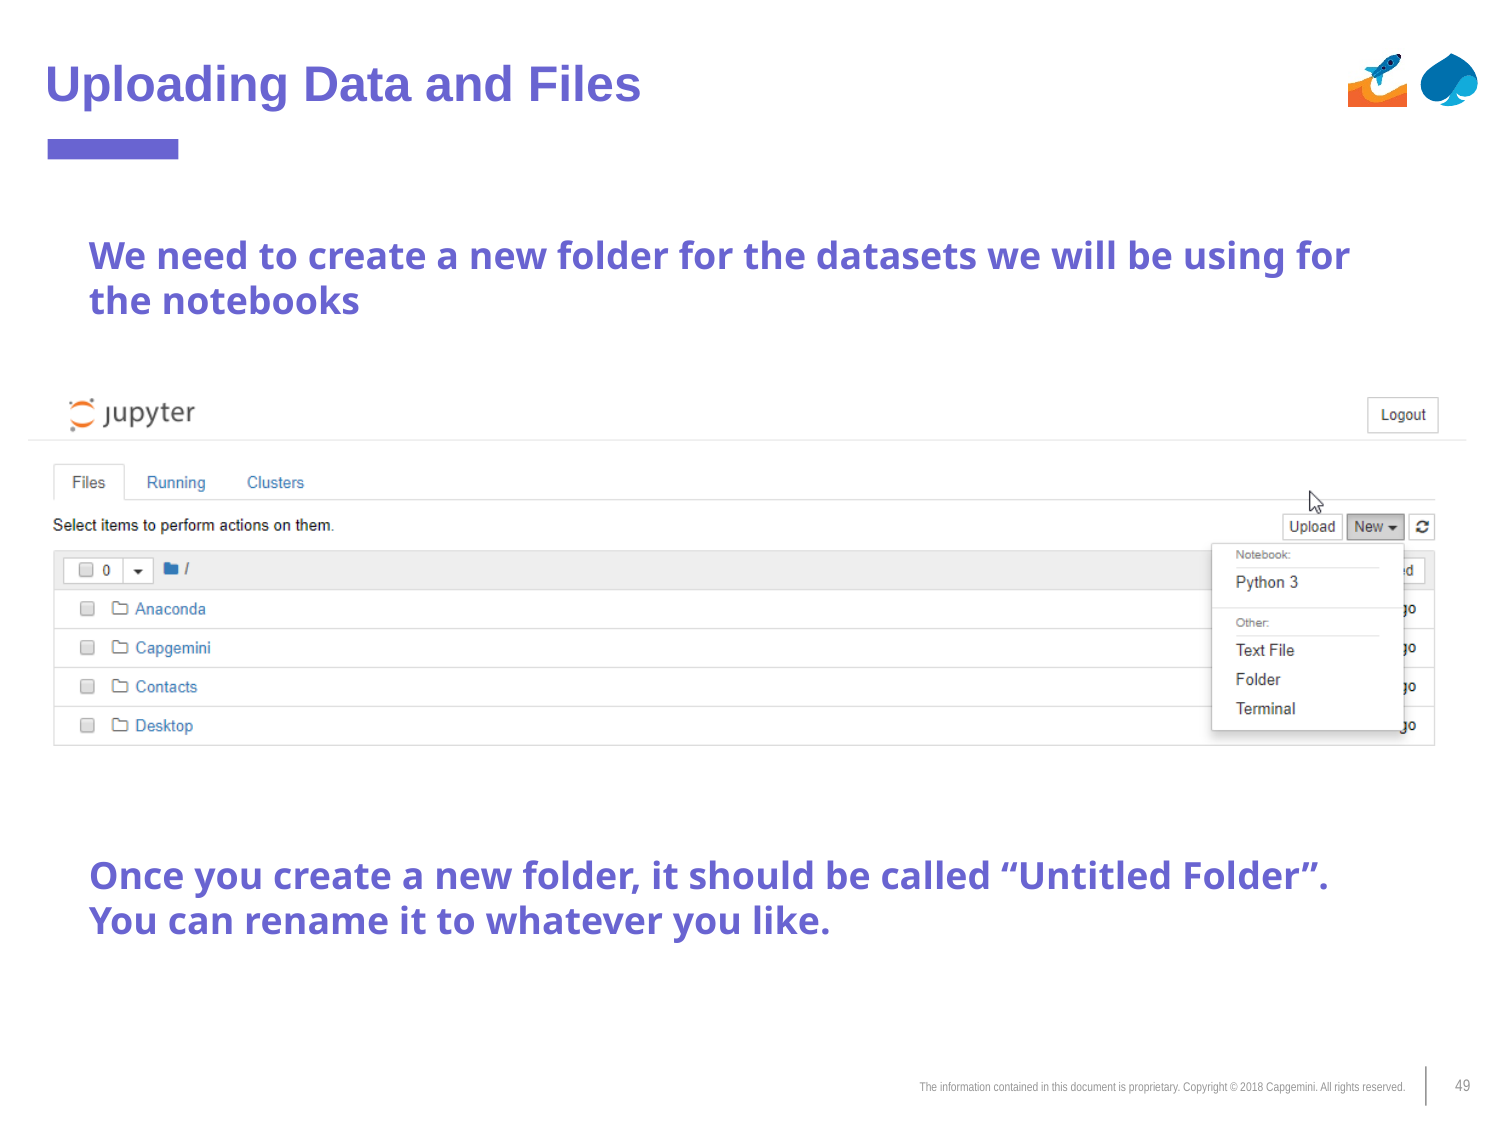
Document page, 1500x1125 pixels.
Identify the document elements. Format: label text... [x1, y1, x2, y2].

text_box We need to create a new folder for the datasets we will be using for the notebooks Once you create a new folder, it should be called “Untitled Folder”. You can rename it to whatever you like. [73, 224, 1386, 396]
text_box Uploading Data and Files [0, 0, 1500, 161]
picture [27, 397, 1467, 746]
